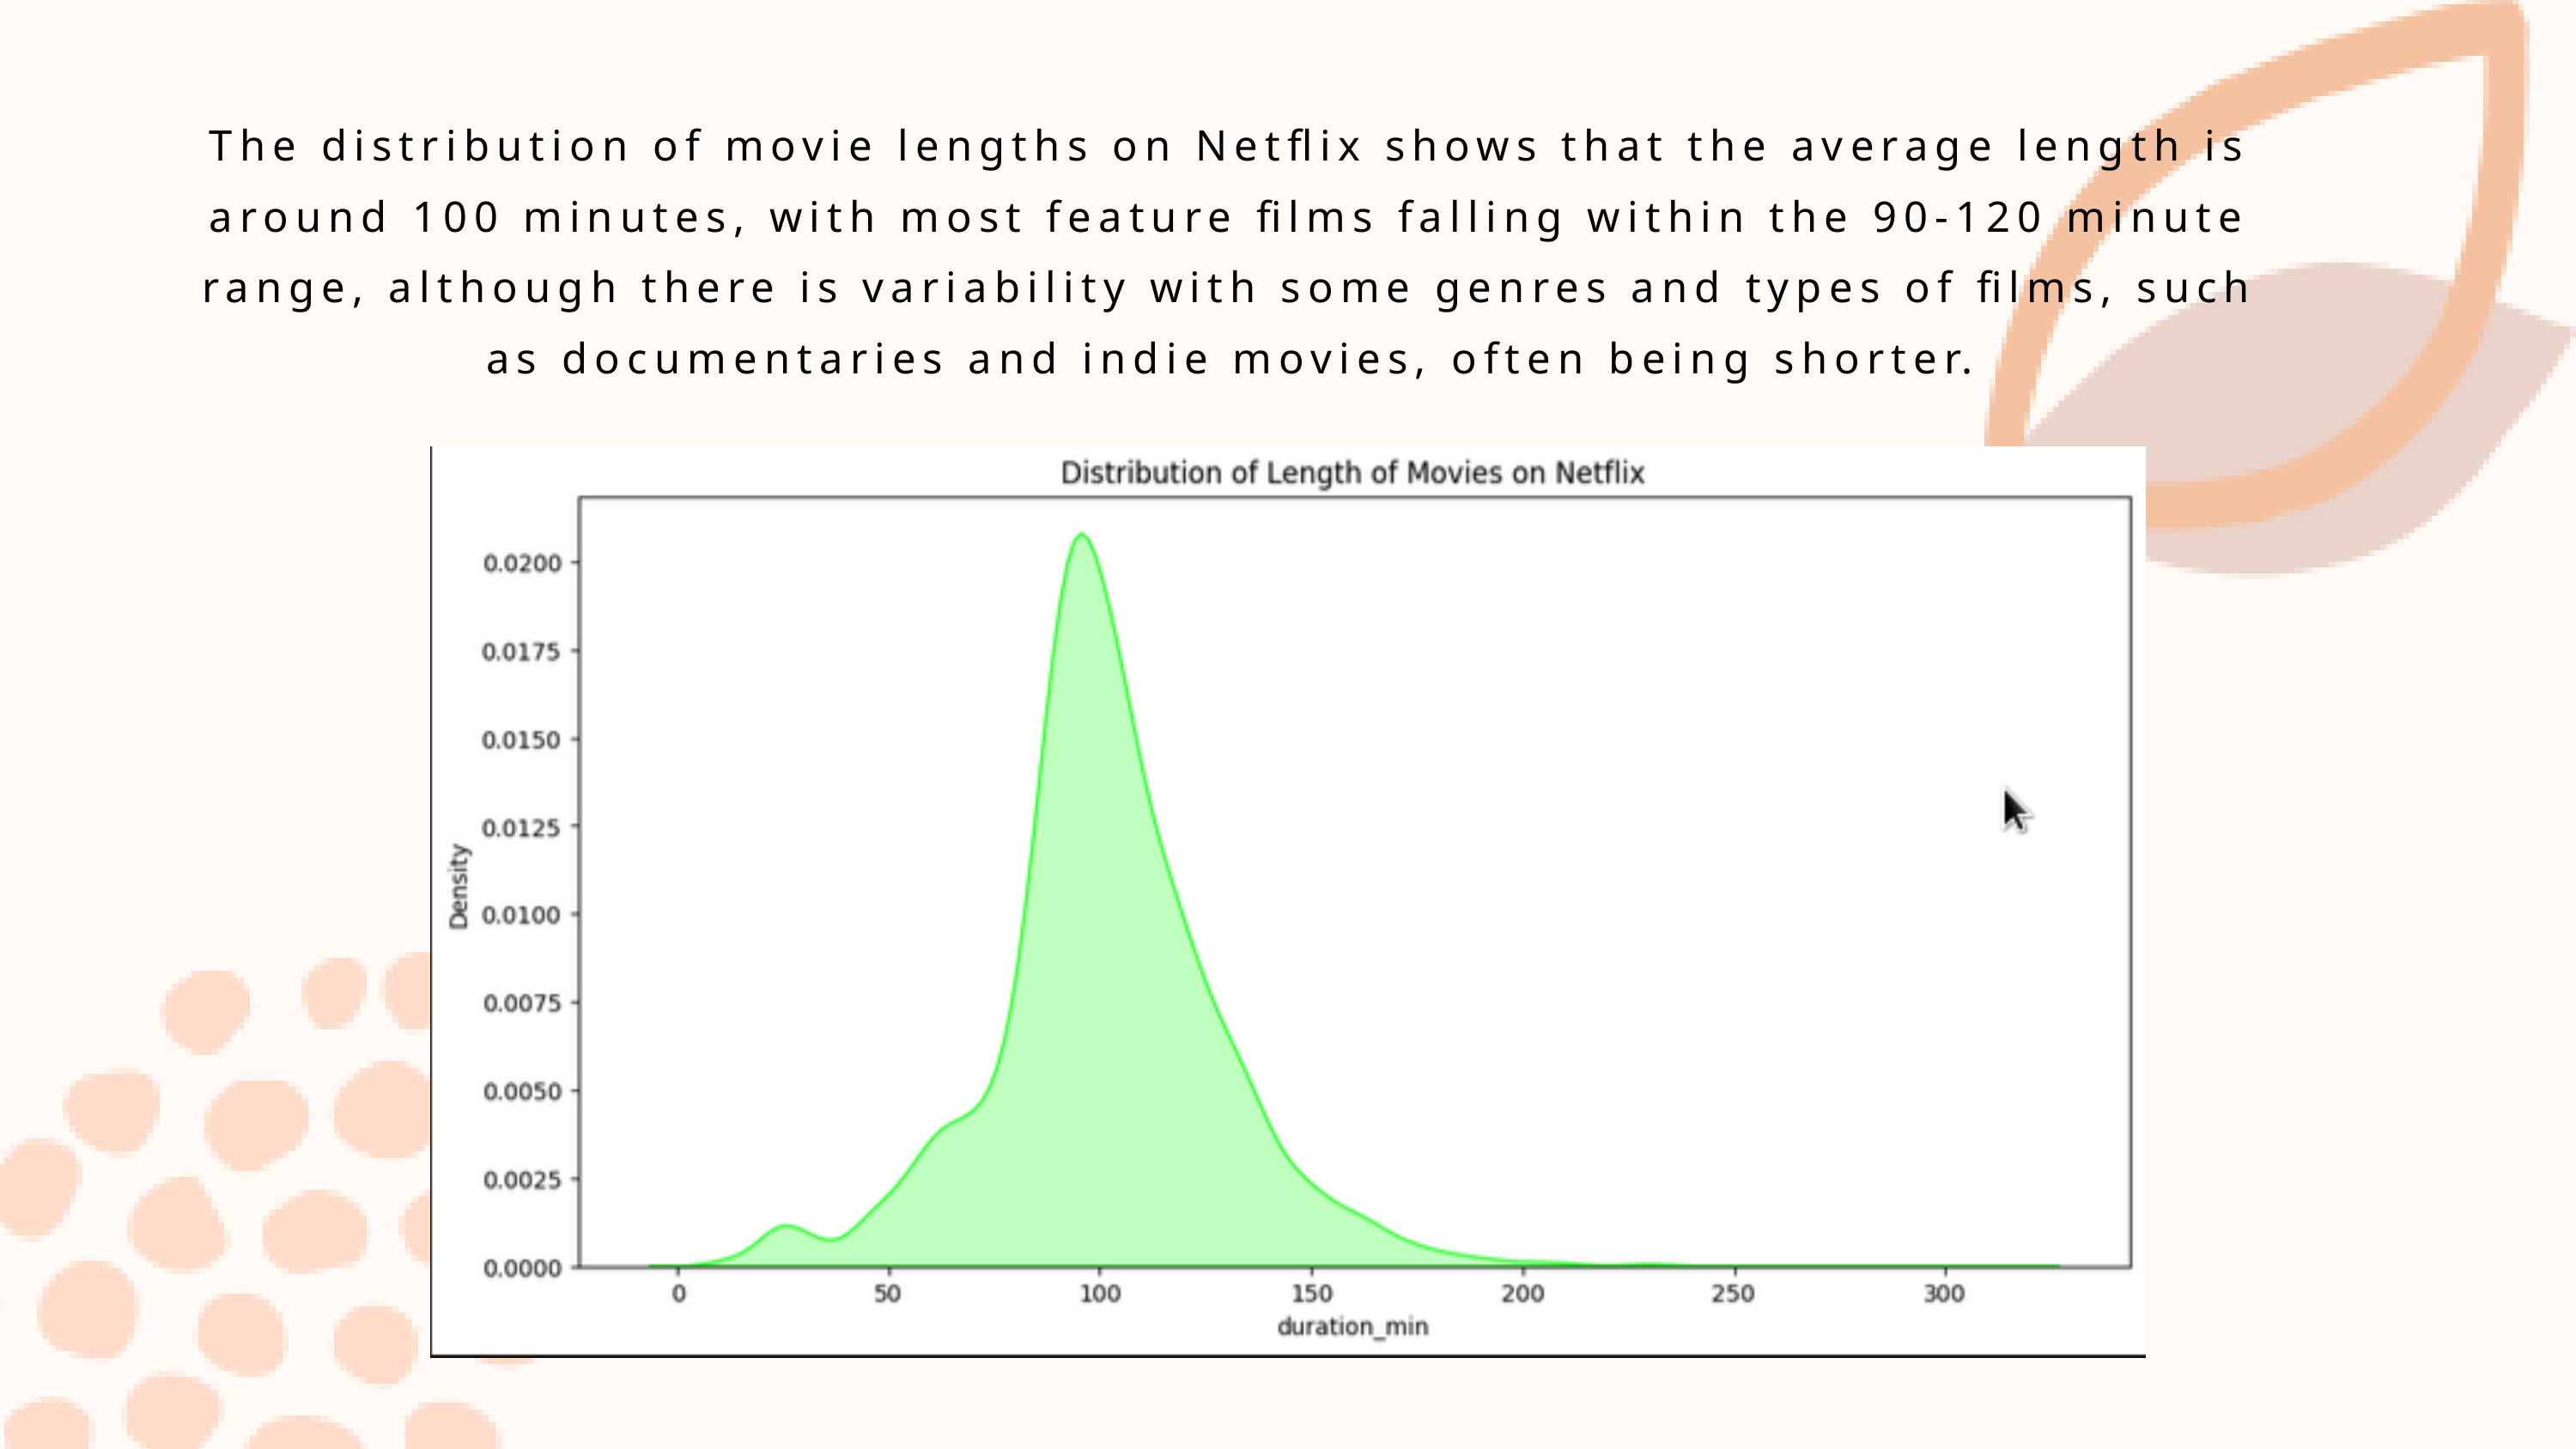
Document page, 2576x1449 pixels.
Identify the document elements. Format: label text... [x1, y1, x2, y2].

text_box [0, 952, 638, 1449]
text_box The distribution of movie lengths on Netflix shows that the average length is around 100 minutes, with most feature films falling within the 90-120 minute range, although there is variability with some genres and types of films, such as documentaries and indie movies, often being shorter. [181, 98, 2281, 383]
text_box [1984, 0, 2576, 579]
text_box [429, 446, 2146, 1358]
